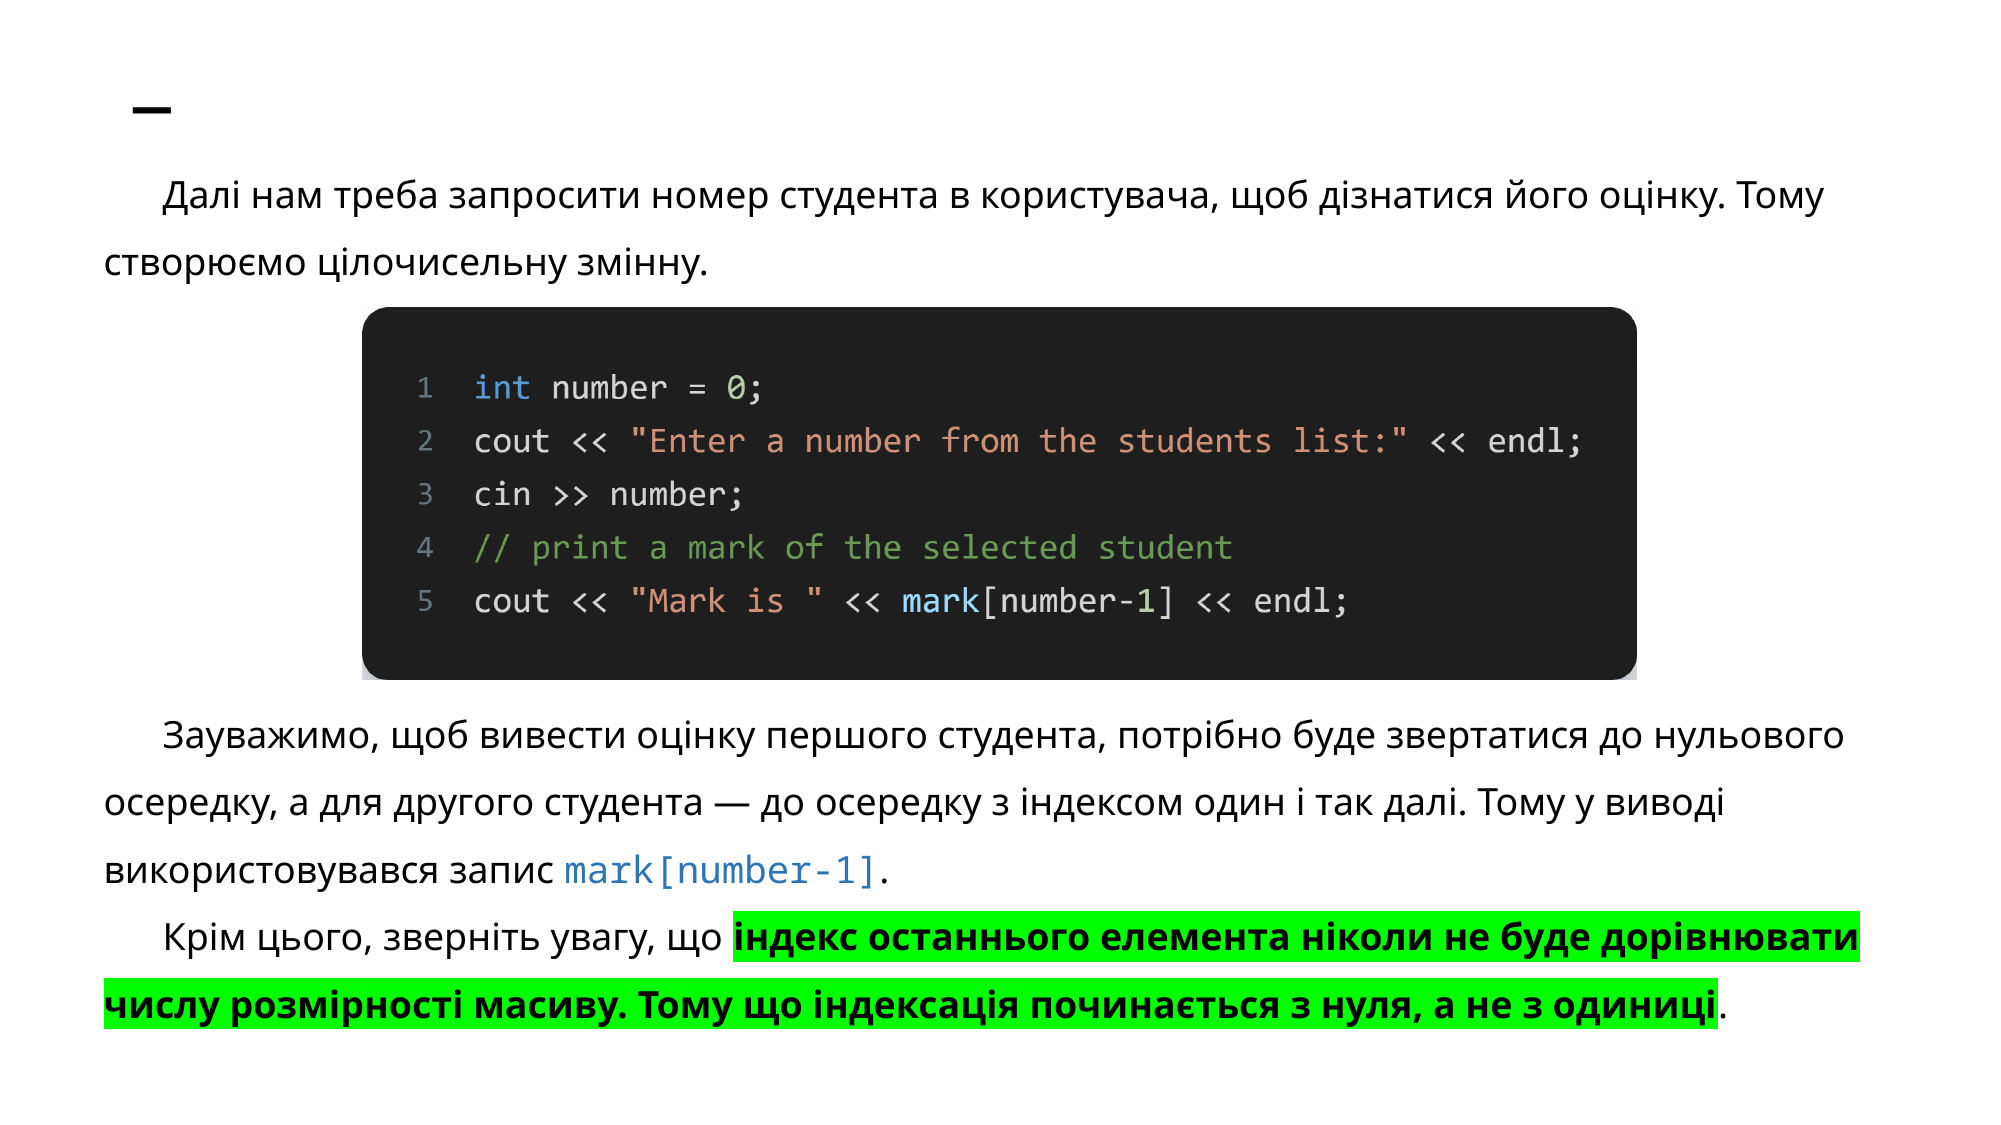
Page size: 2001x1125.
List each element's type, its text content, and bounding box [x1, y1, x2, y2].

list Далі нам треба запросити номер студента в користувача, щоб дізнатися його оцінку. Тому створюємо цілочисельну змінну. Зауважимо, щоб вивести оцінку першого студента, потрібно буде звертатися до нульового осередку, а для другого студента — до осередку з індексом один і так далі. Тому у виводі використовувався запис mark[number-1]. Крім цього, зверніть увагу, що індекс останнього елемента ніколи не буде дорівнювати числу розмірності масиву. Тому що індексація починається з нуля, а не з одиниці. [0, 140, 2000, 1125]
title _ [0, 0, 2000, 140]
picture [361, 307, 1638, 680]
